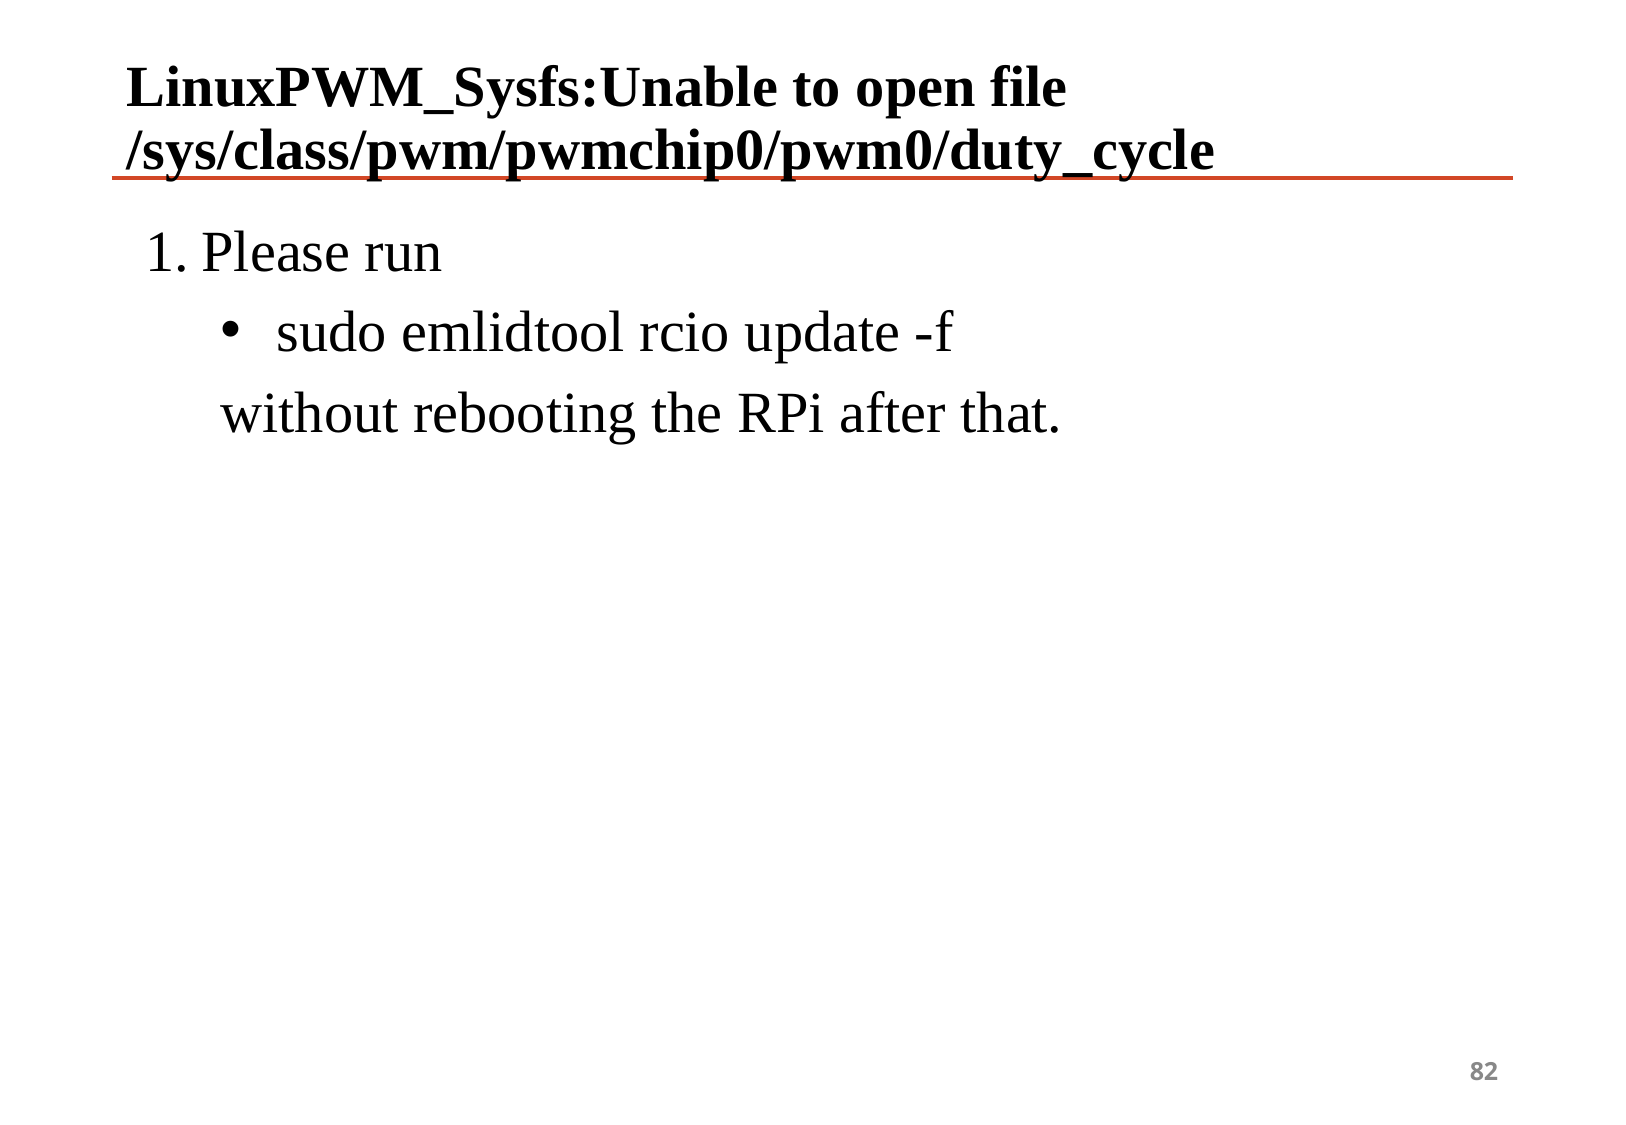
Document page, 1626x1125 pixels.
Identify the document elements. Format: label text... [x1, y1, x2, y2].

slide_number 82 [1433, 1042, 1514, 1103]
title LinuxPWM_Sysfs:Unable to open file /sys/class/pwm/pwmchip0/pwm0/duty_cycle [111, 59, 1514, 179]
list Please run sudo emlidtool rcio update -f without rebooting the RPi after that. [111, 205, 1514, 1014]
